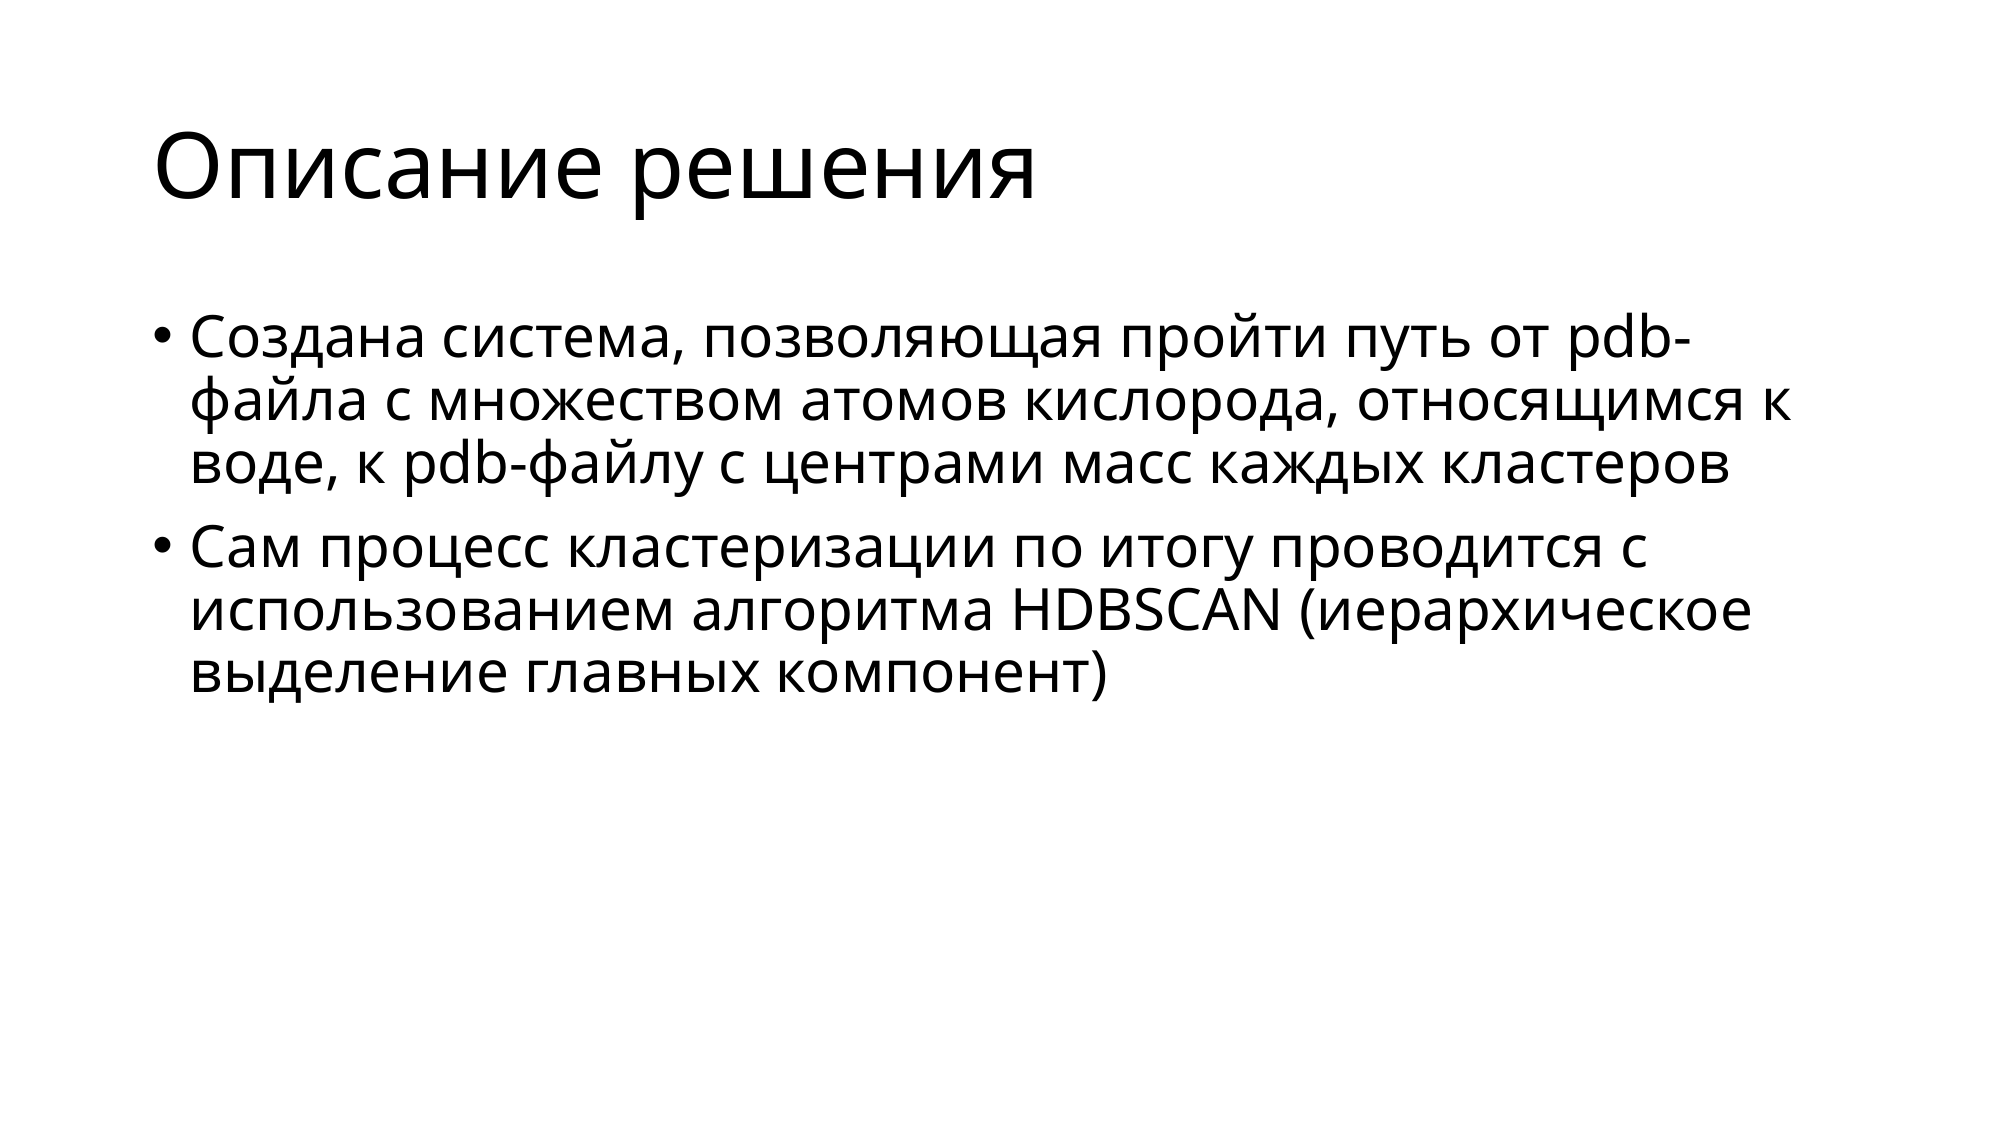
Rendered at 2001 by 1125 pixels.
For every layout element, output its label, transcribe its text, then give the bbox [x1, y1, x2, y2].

title Описание решения [137, 59, 1863, 278]
list Создана система, позволяющая пройти путь от pdb-файла с множеством атомов кислорода, относящимся к воде, к pdb-файлу с центрами масс каждых кластеров Сам процесс кластеризации по итогу проводится с использованием алгоритма HDBSCAN (иерархическое выделение главных компонент) [137, 299, 1863, 1014]
